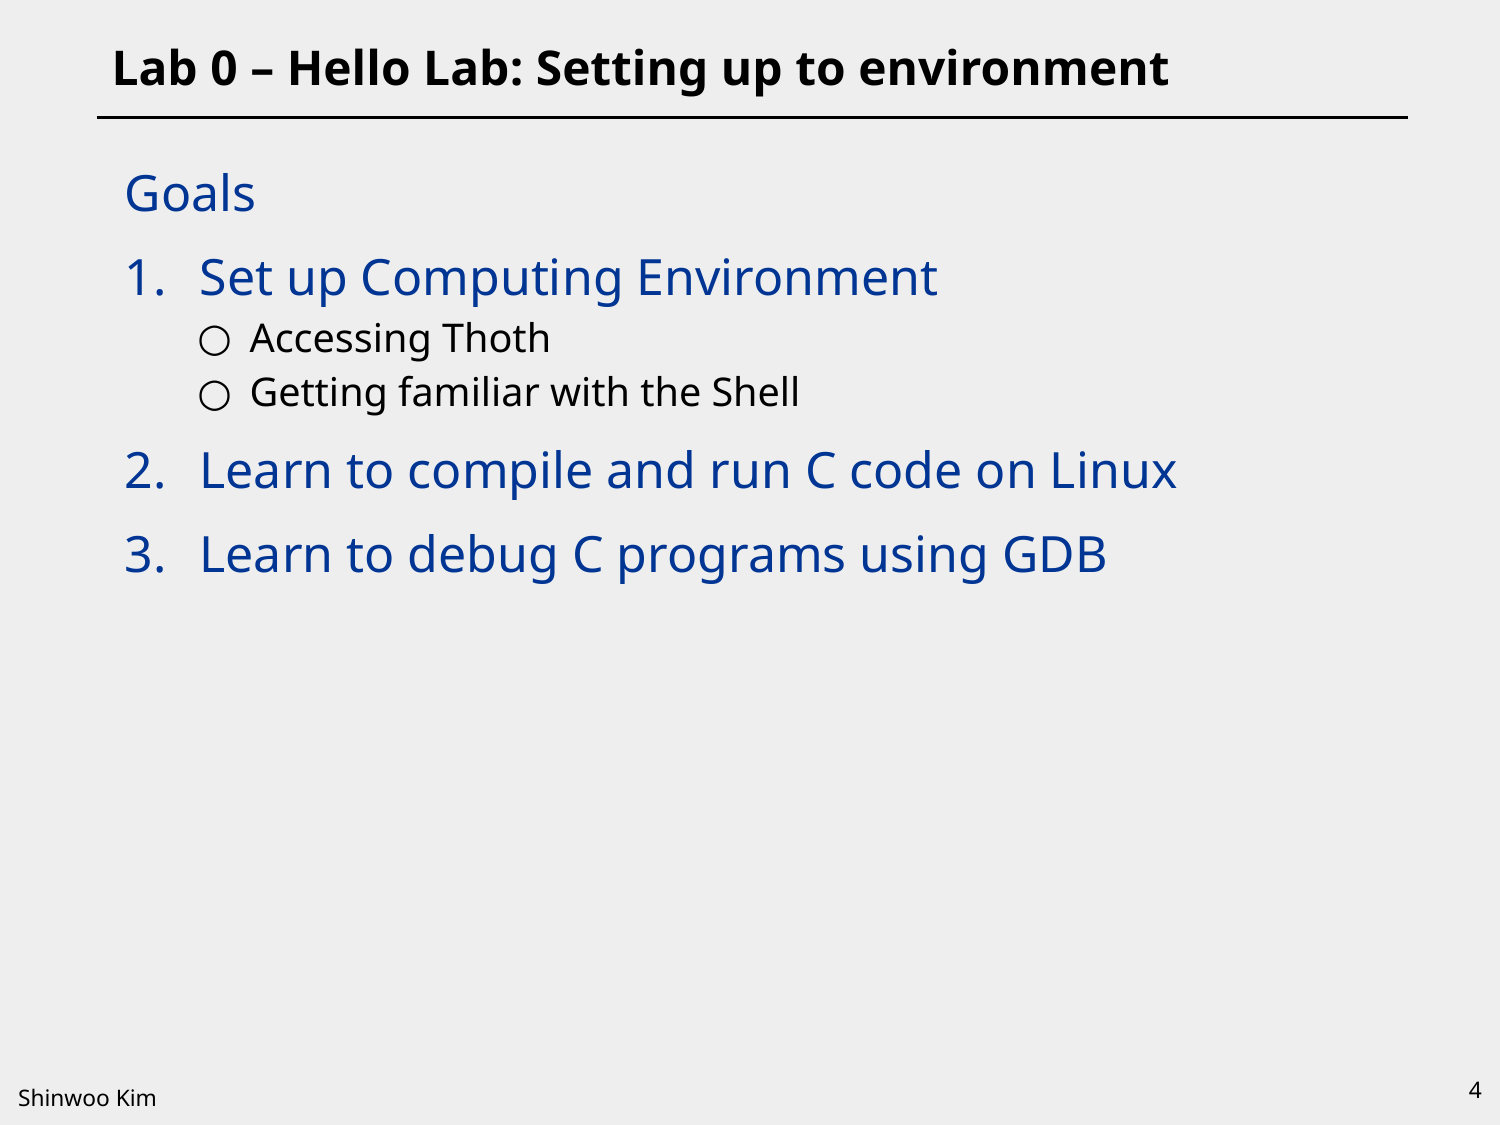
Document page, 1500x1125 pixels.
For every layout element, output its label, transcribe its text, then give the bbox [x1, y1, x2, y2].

slide_number 4 [1343, 1060, 1500, 1125]
list Goals Set up Computing Environment Accessing Thoth Getting familiar with the Shell Learn to compile and run C code on Linux Learn to debug C programs using GDB [95, 134, 1407, 1038]
title Lab 0 – Hello Lab: Setting up to environment [93, 4, 1407, 114]
